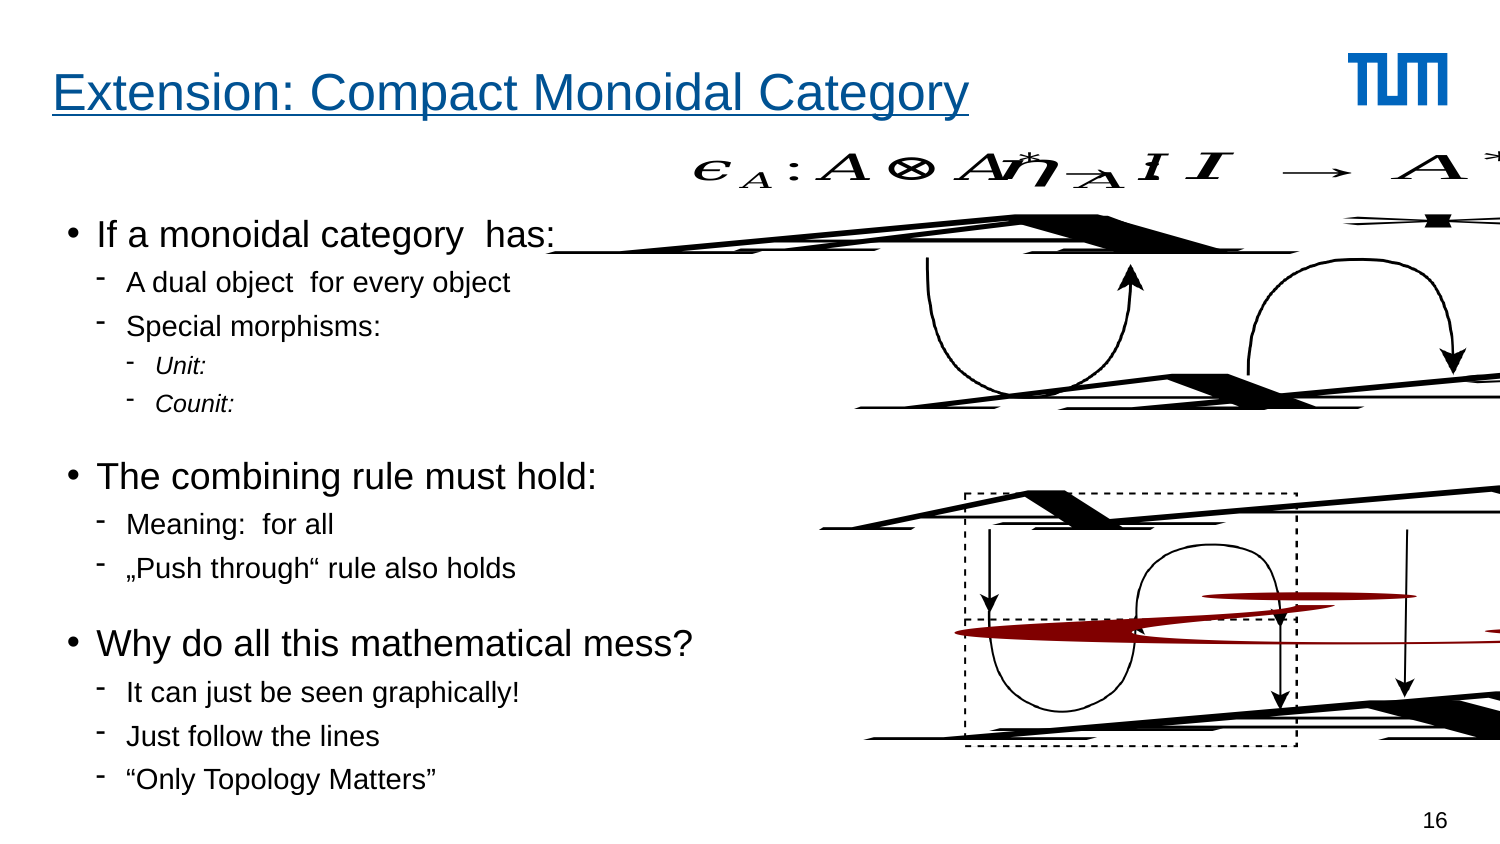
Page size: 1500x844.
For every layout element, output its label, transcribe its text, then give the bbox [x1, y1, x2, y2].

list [918, 252, 1471, 410]
slide_number 16 [1111, 796, 1448, 842]
picture [962, 489, 1427, 755]
title Extension: Compact Monoidal Category [51, 54, 1449, 118]
